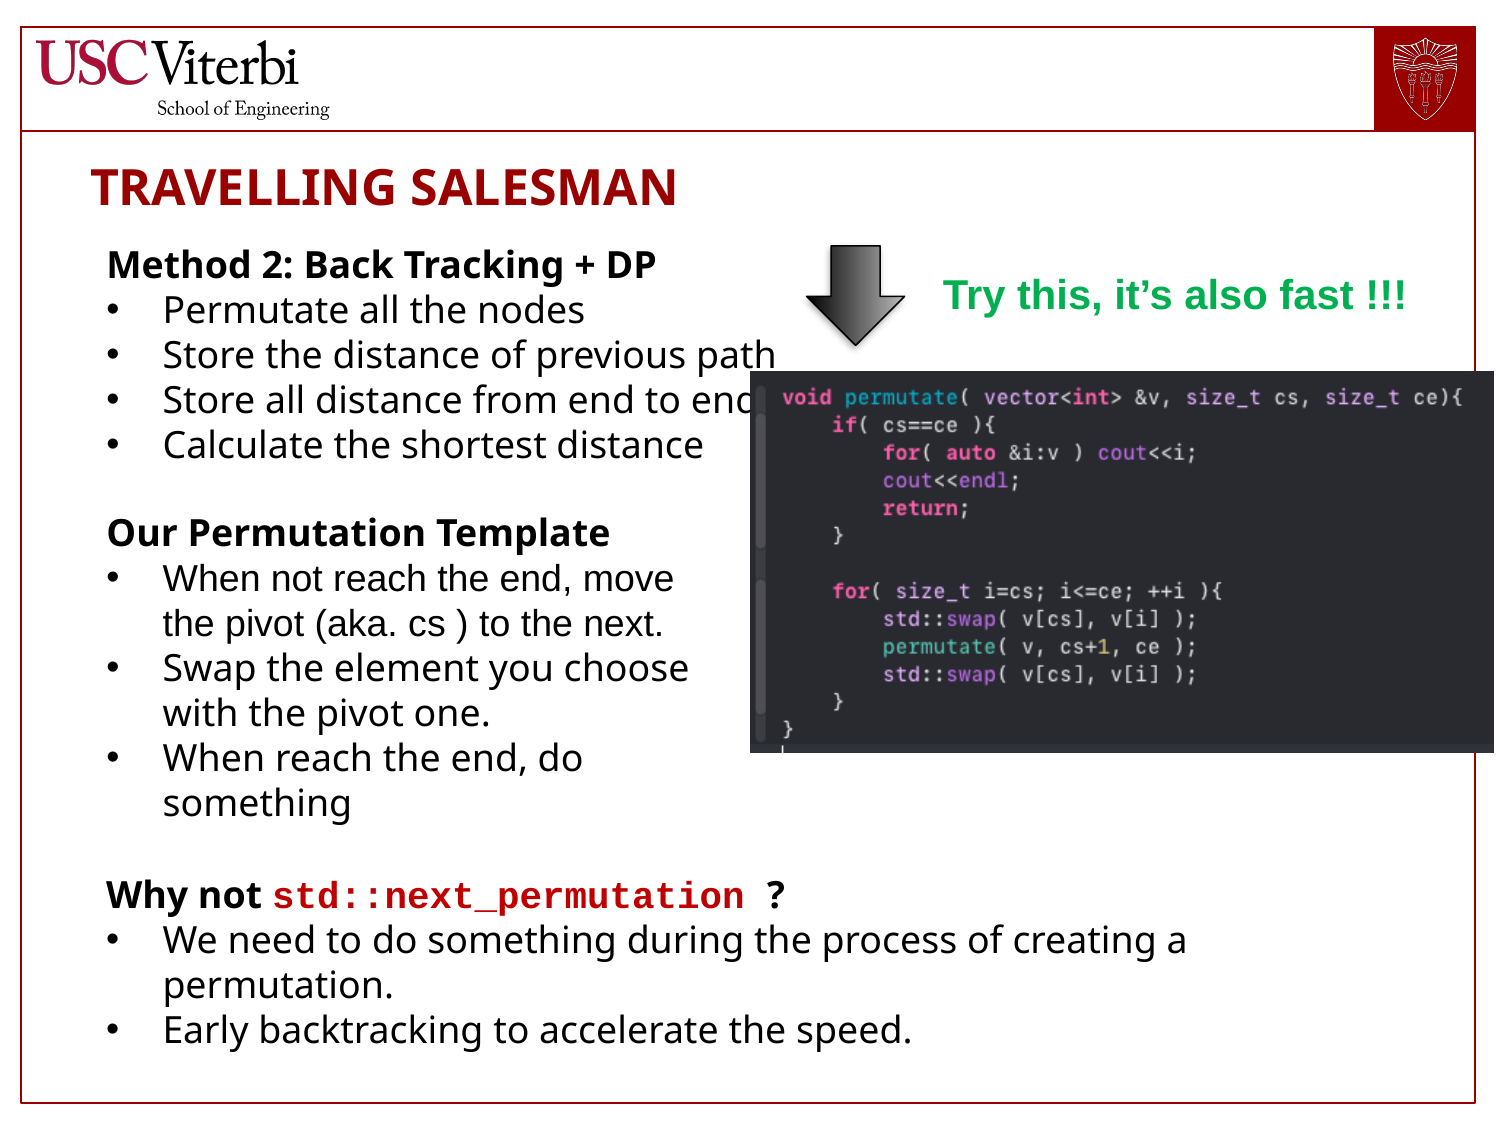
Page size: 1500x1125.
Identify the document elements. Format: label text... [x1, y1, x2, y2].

picture [1393, 37, 1457, 120]
title TRAVELLING SALESMAN [75, 148, 1425, 234]
text_box Our Permutation Template When not reach the end, move the pivot (aka. cs ) to the next. Swap the element you choose with the pivot one. When reach the end, do something [91, 501, 735, 832]
text_box [806, 245, 905, 346]
picture [0, 15, 365, 143]
picture [749, 370, 1494, 754]
text_box Try this, it’s also fast !!! [928, 260, 1457, 326]
text_box Why not std::next_permutation ? We need to do something during the process of creating a permutation. Early backtracking to accelerate the speed. [91, 863, 1425, 1059]
text_box Method 2: Back Tracking + DP Permutate all the nodes Store the distance of previous path Store all distance from end to end Calculate the shortest distance [91, 233, 1200, 474]
